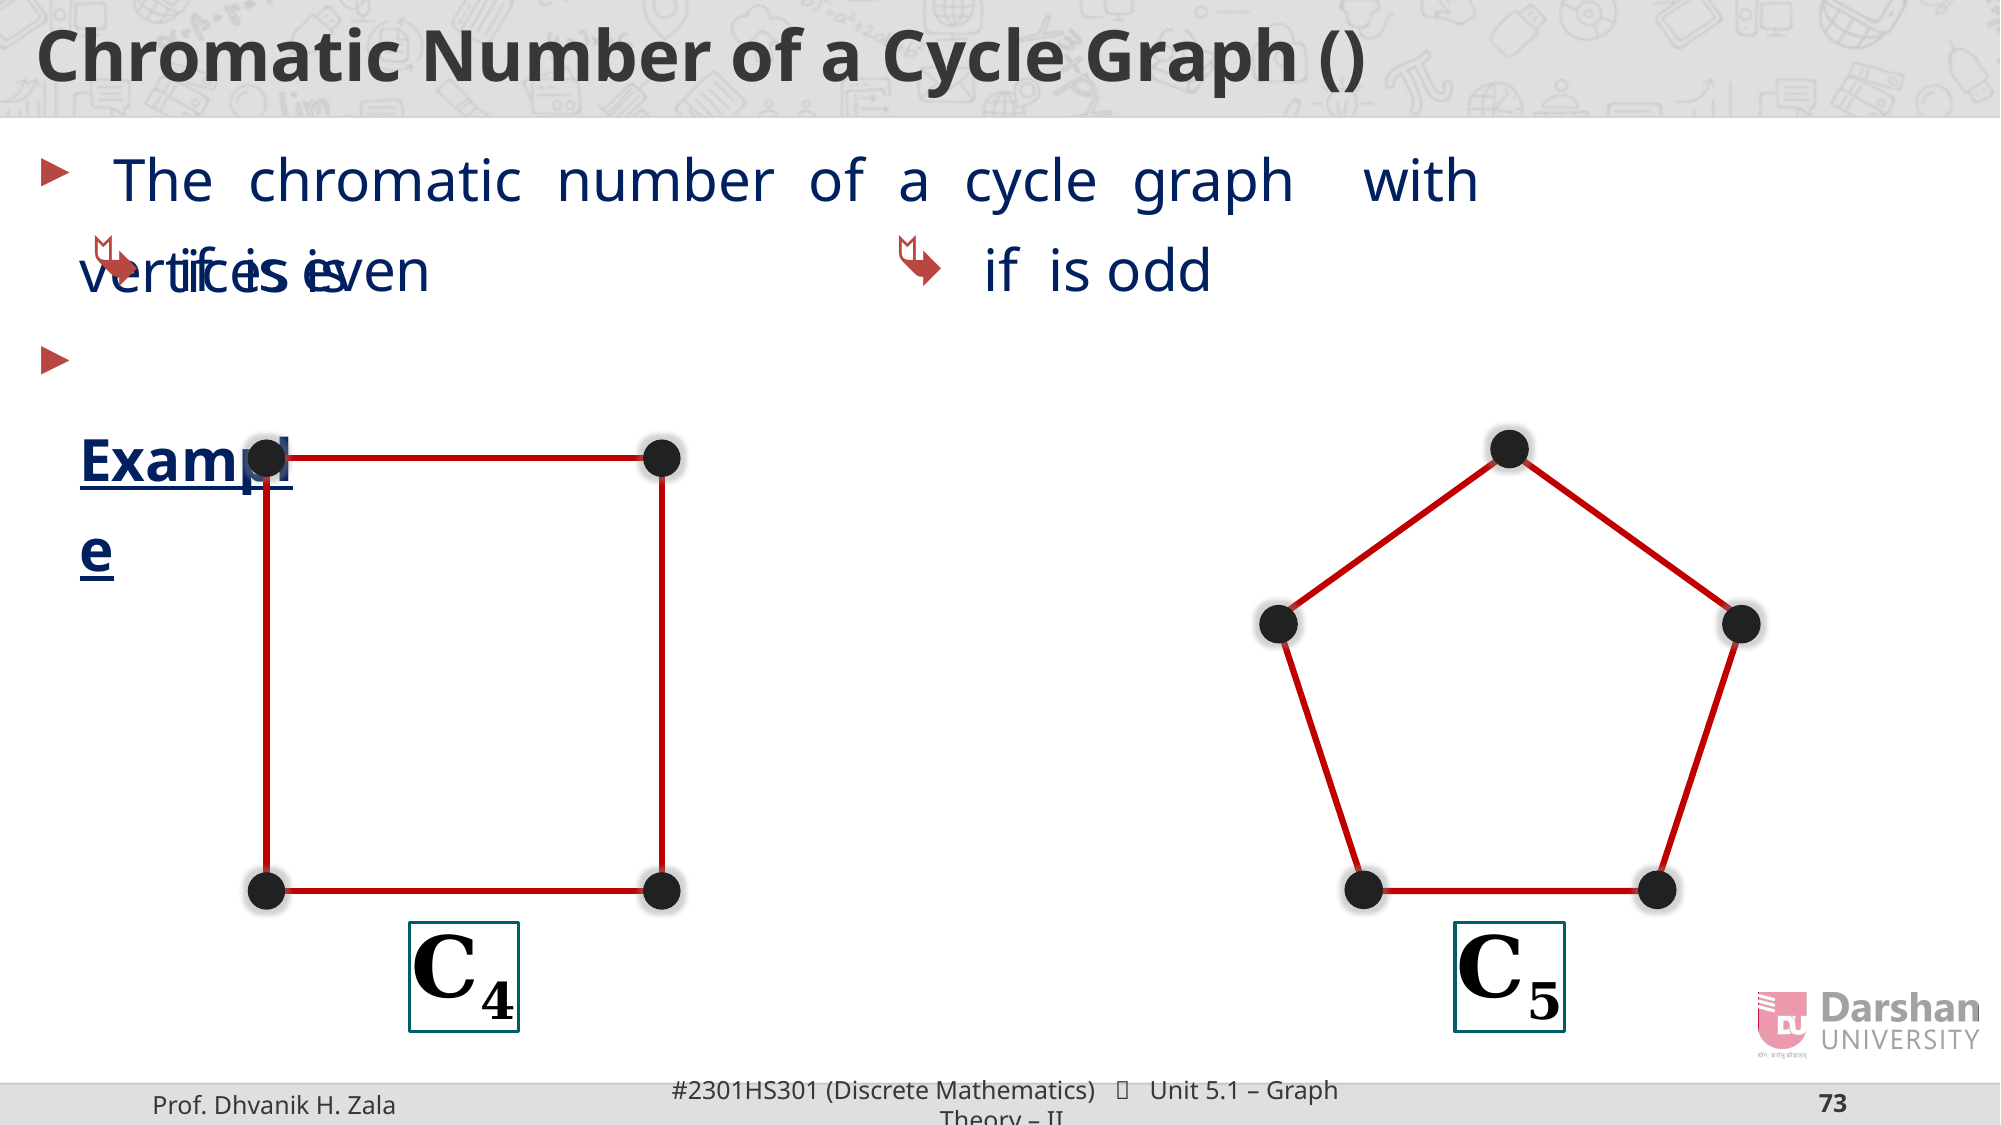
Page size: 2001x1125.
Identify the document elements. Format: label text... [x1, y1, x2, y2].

text_box [247, 872, 286, 910]
text_box [247, 439, 286, 477]
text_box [1758, 992, 1979, 1059]
text_box [1259, 605, 1298, 643]
text_box [1638, 871, 1677, 909]
text_box [1285, 466, 1735, 893]
text_box [643, 439, 681, 477]
text_box Example [21, 303, 326, 420]
text_box [1345, 871, 1383, 909]
text_box [1722, 605, 1761, 643]
text_box [1490, 430, 1529, 468]
text_box [643, 872, 681, 910]
